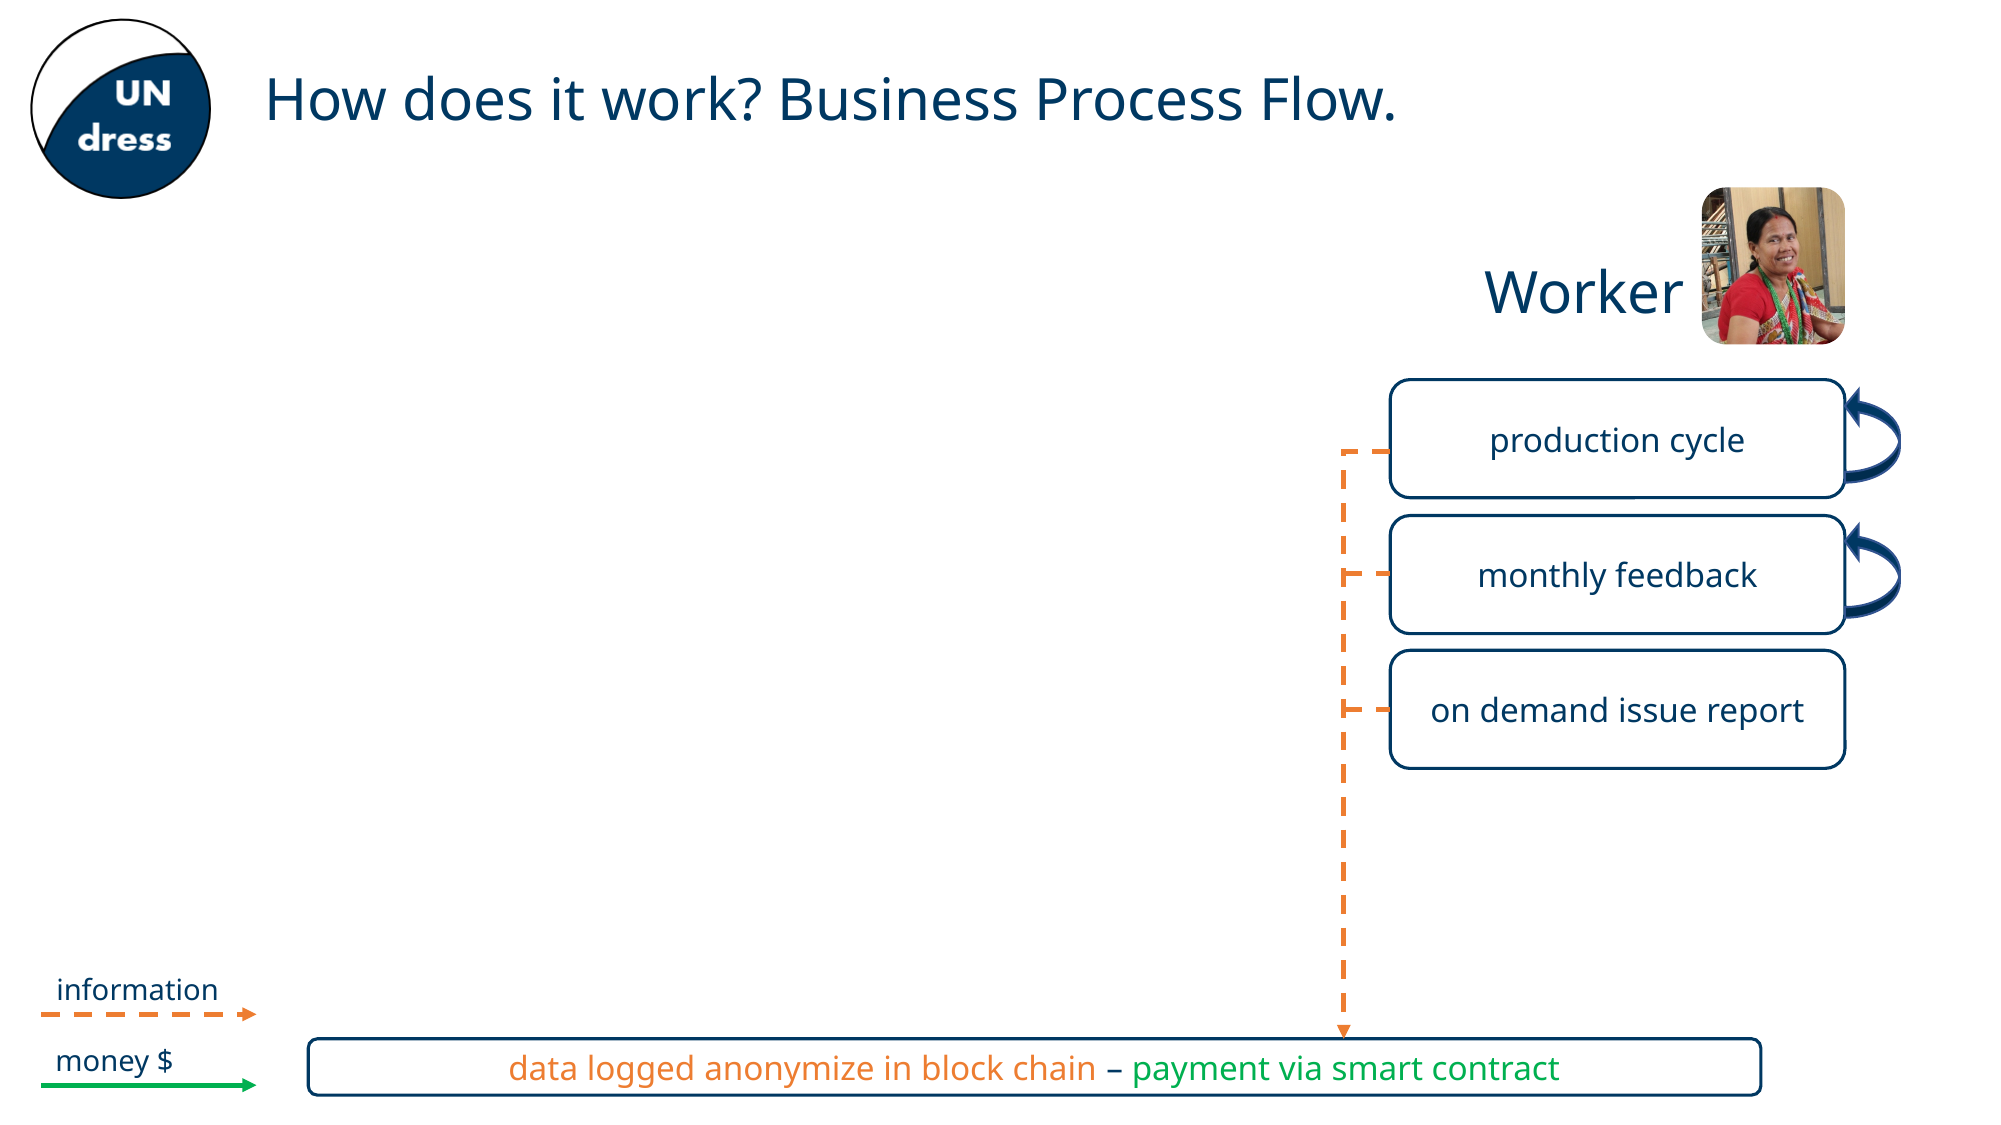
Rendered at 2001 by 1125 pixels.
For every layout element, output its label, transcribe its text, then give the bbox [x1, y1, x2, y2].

picture [1701, 187, 1845, 345]
text_box production cycle [1389, 378, 1846, 499]
text_box on demand issue report [1391, 649, 1846, 770]
text_box money $ [40, 1034, 189, 1085]
text_box How does it work? Business Process Flow. [250, 54, 1684, 140]
text_box data logged anonymize in block chain – payment via smart contract [307, 1037, 1762, 1097]
text_box [1843, 386, 1901, 484]
text_box [1843, 521, 1901, 619]
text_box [1343, 451, 1391, 573]
picture [30, 18, 211, 199]
text_box monthly feedback [1391, 514, 1846, 635]
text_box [1343, 574, 1391, 1039]
text_box Worker [1469, 248, 1700, 333]
text_box information [41, 963, 234, 1014]
